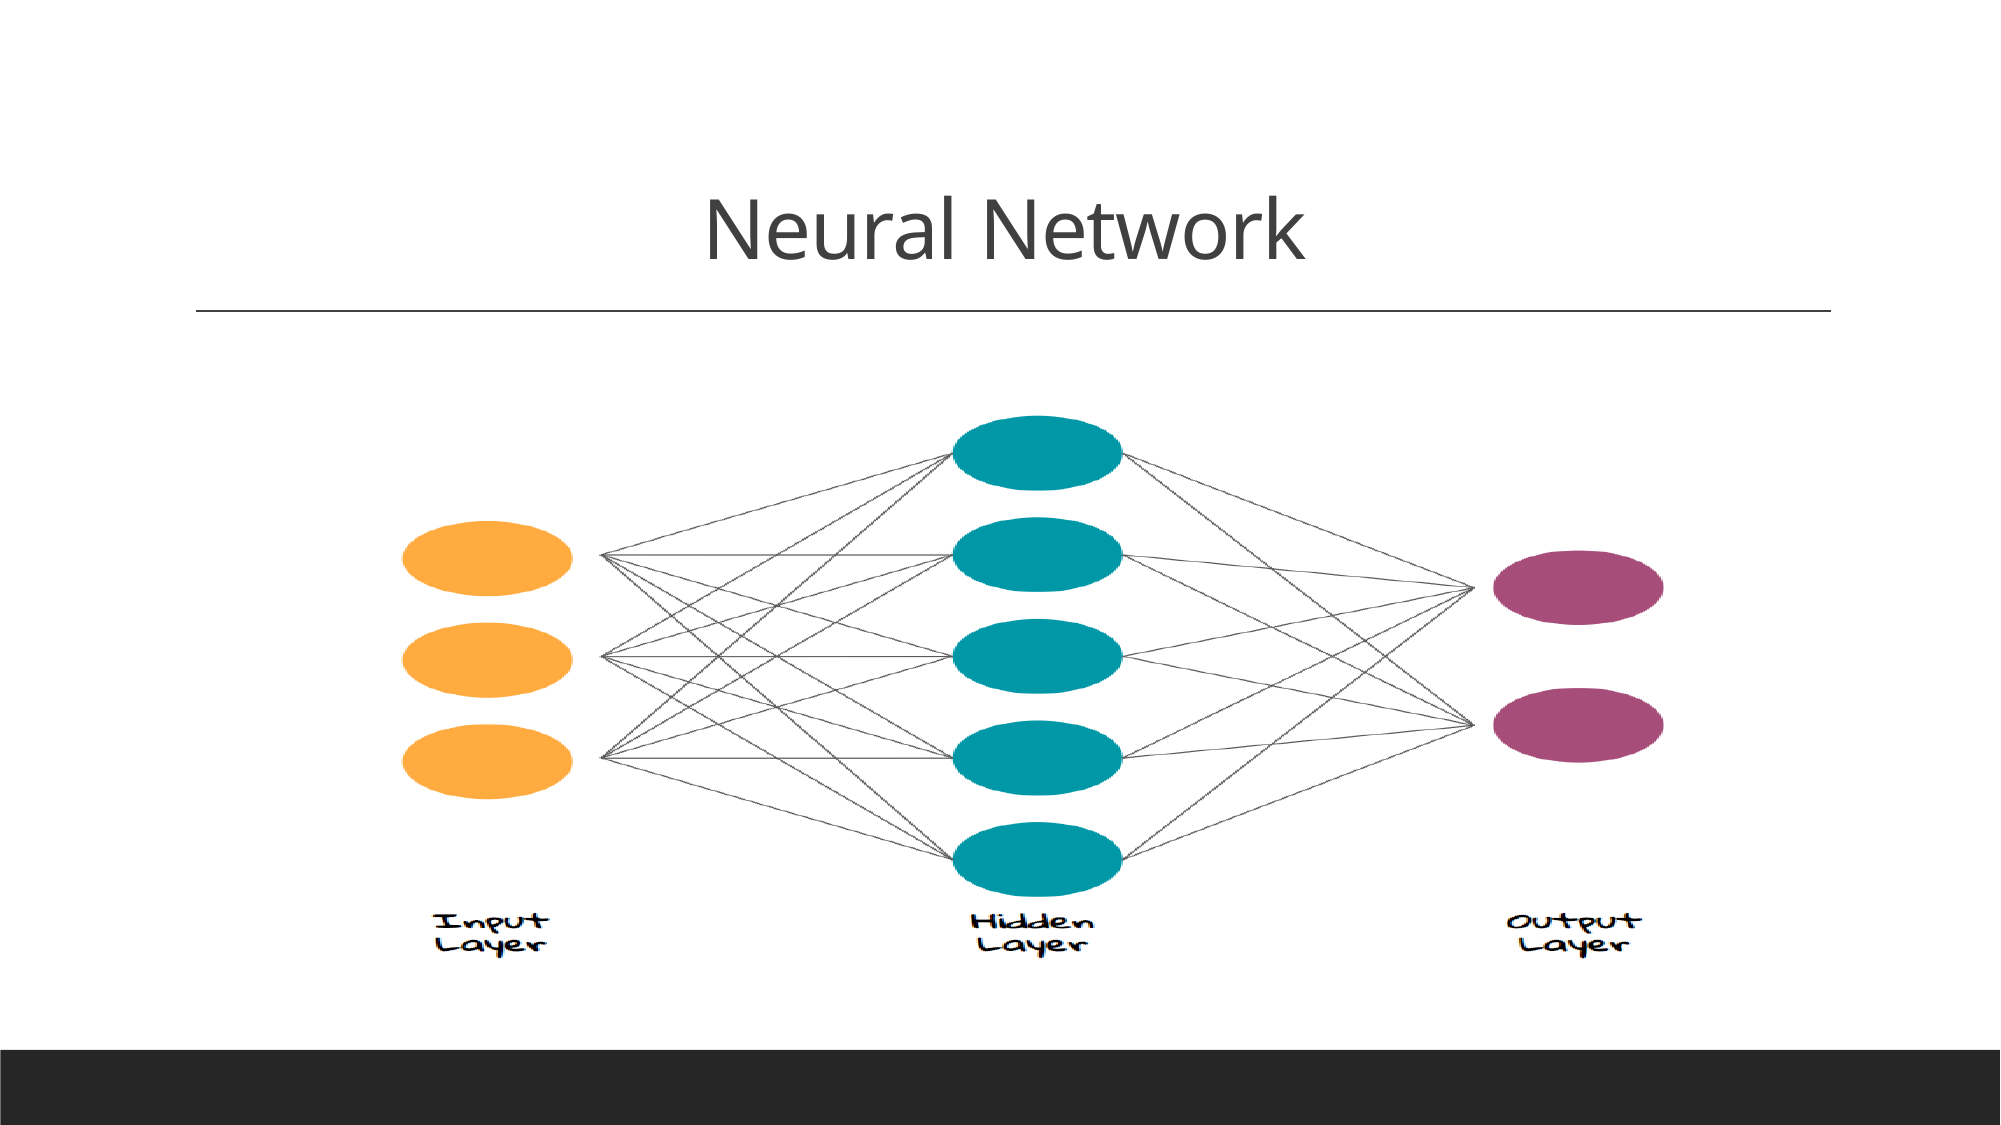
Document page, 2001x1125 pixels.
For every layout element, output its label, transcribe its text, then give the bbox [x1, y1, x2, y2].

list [316, 414, 1806, 964]
title Neural Network [180, 47, 1830, 285]
